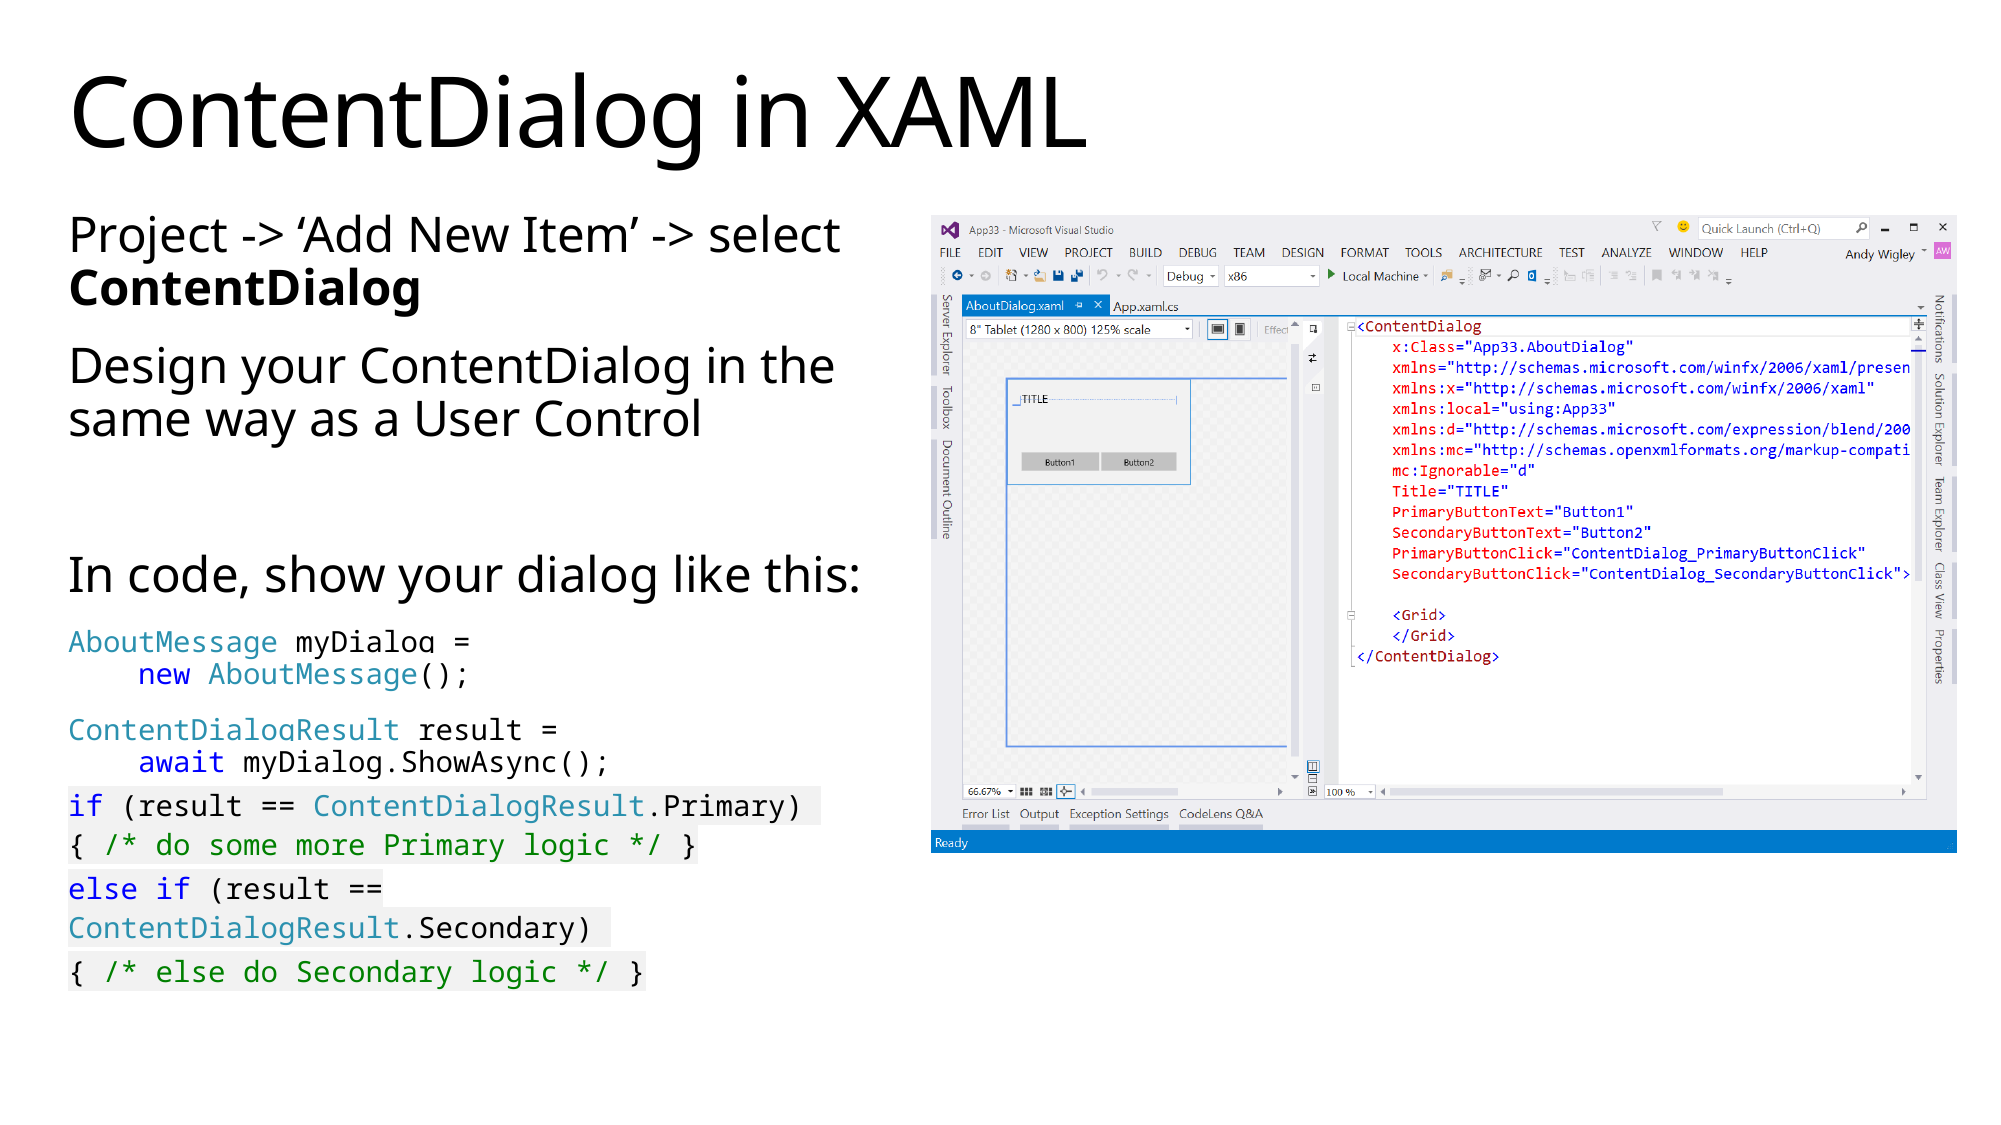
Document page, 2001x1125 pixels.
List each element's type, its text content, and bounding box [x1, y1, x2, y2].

title ContentDialog in XAML [44, 47, 1957, 196]
list Project -> ‘Add New Item’ -> select ContentDialog Design your ContentDialog in the same way as a User Control In code, show your dialog like this: AboutMessage myDialog = new AboutMessage(); ContentDialogResult result = await myDialog.ShowAsync(); if (result == ContentDialogResult.Primary) { /* do some more Primary logic */ } else if (result == ContentDialogResult.Secondary) { /* else do Secondary logic */ } [44, 195, 898, 1046]
picture [931, 215, 1957, 853]
